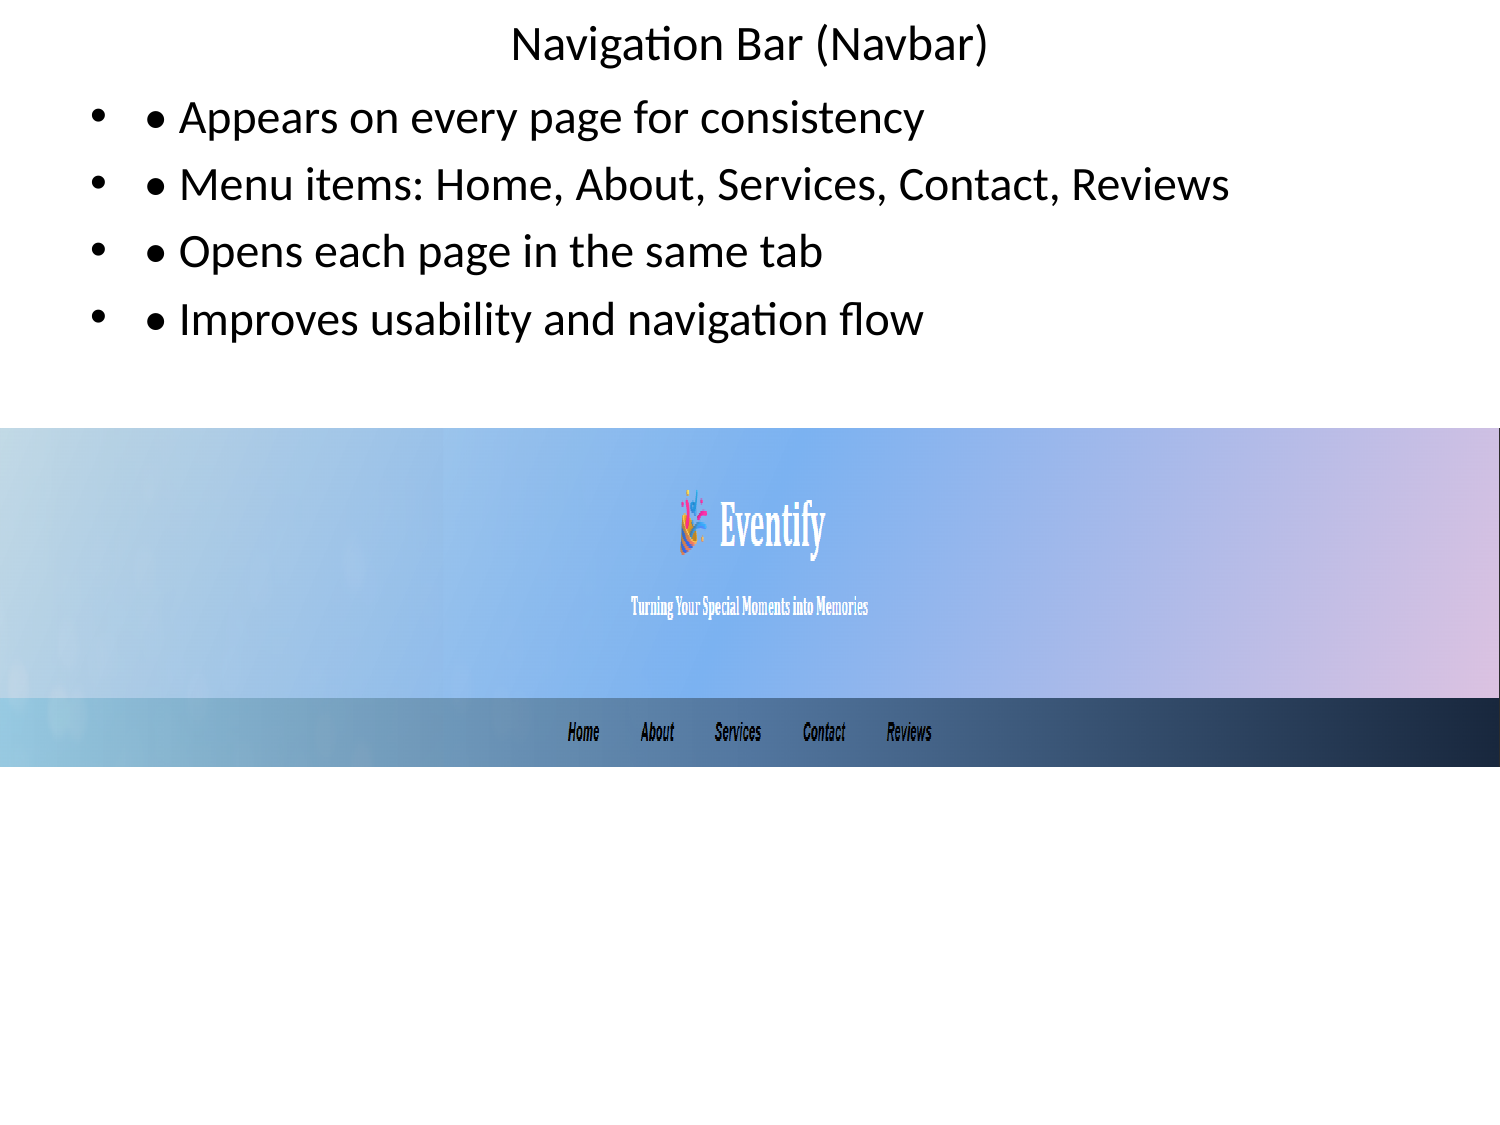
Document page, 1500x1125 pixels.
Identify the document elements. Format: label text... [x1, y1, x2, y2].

picture [0, 428, 1500, 767]
title Navigation Bar (Navbar) [75, 3, 1425, 78]
list • Appears on every page for consistency • Menu items: Home, About, Services, Contact, Reviews • Opens each page in the same tab • Improves usability and navigation flow [75, 78, 1425, 354]
